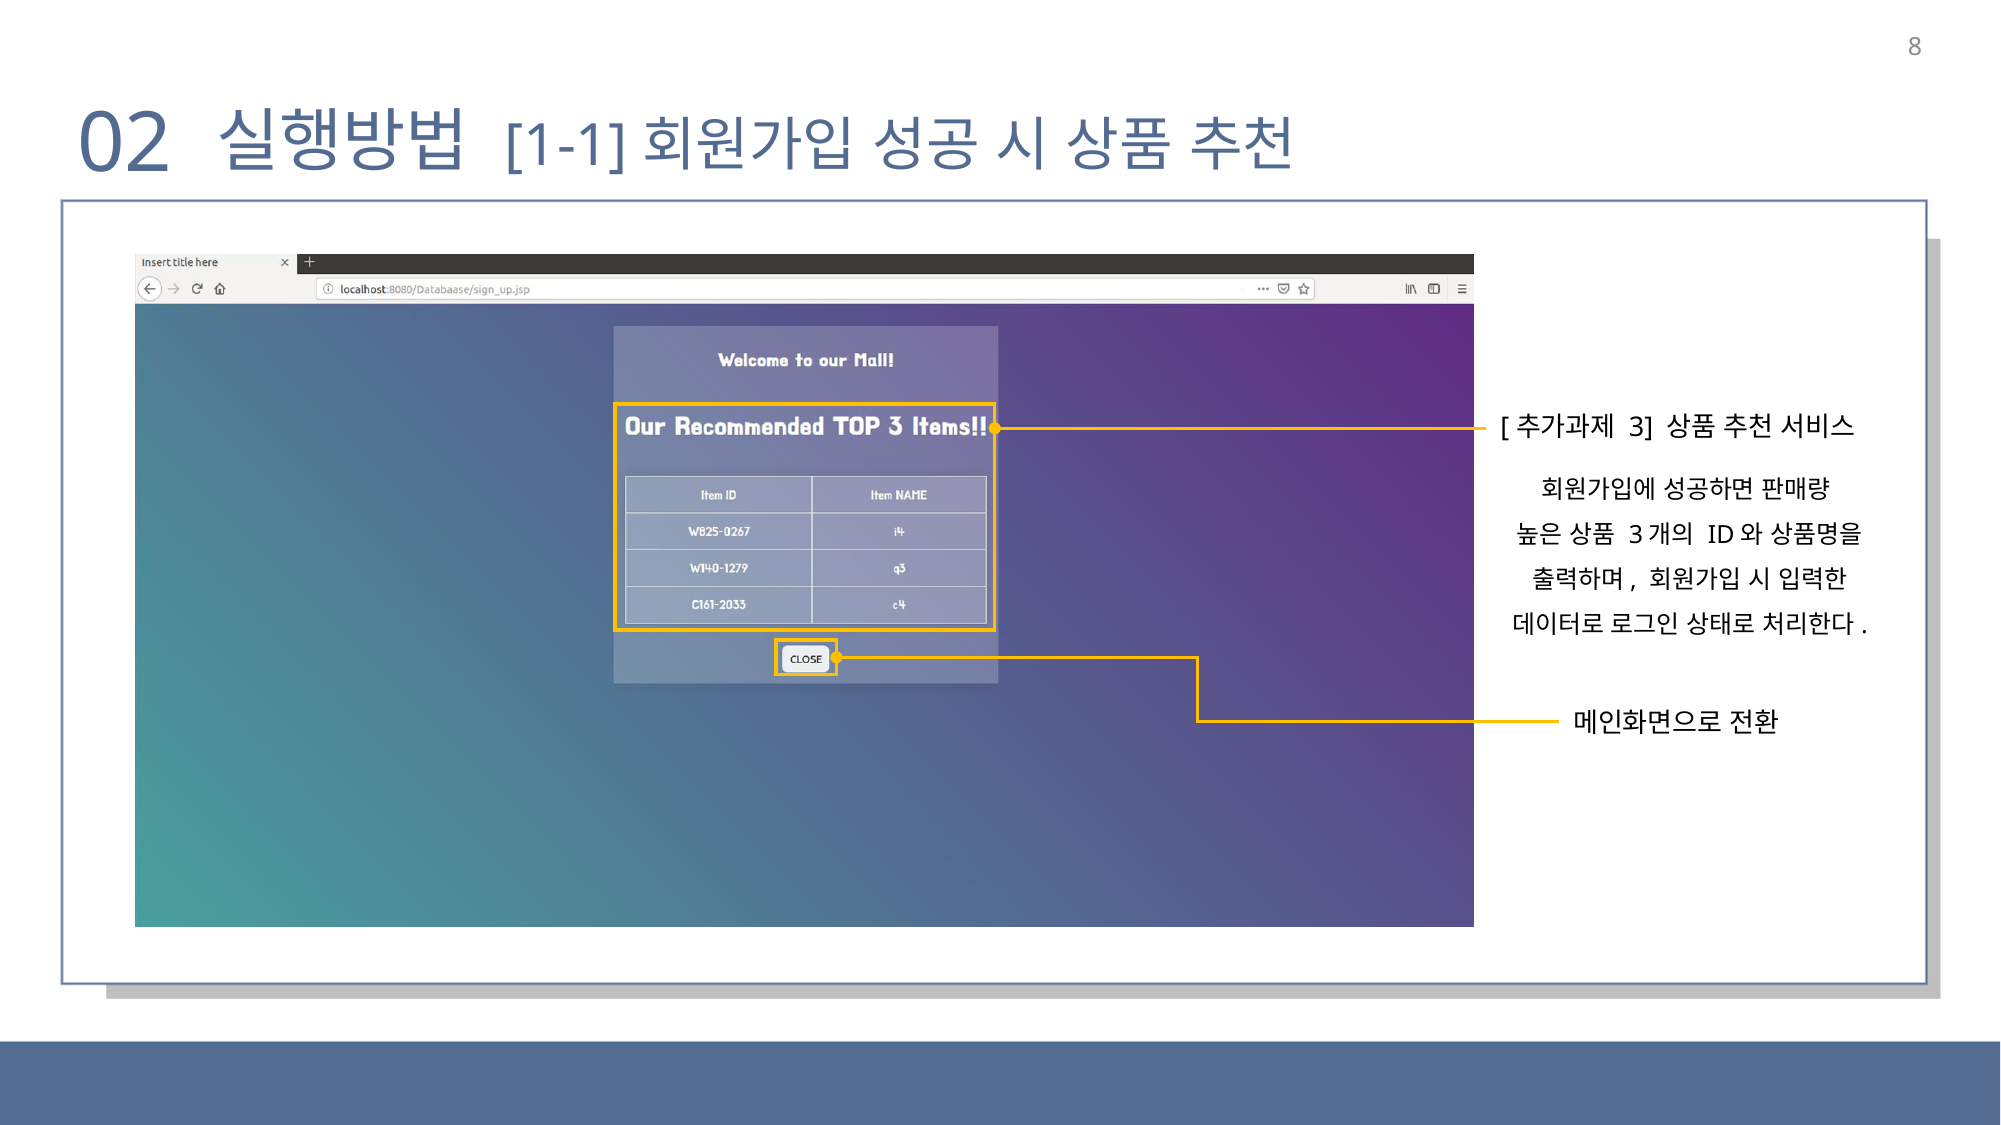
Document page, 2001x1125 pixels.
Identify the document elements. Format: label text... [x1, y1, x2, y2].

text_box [775, 640, 1821, 746]
picture [0, 0, 2001, 1125]
text_box 실행방법 [1-1]회원가입 성공 시 상품 추천 [201, 89, 1880, 187]
text_box 02 [62, 80, 207, 196]
slide_number 8 [1817, 17, 1938, 78]
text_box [615, 401, 1894, 644]
